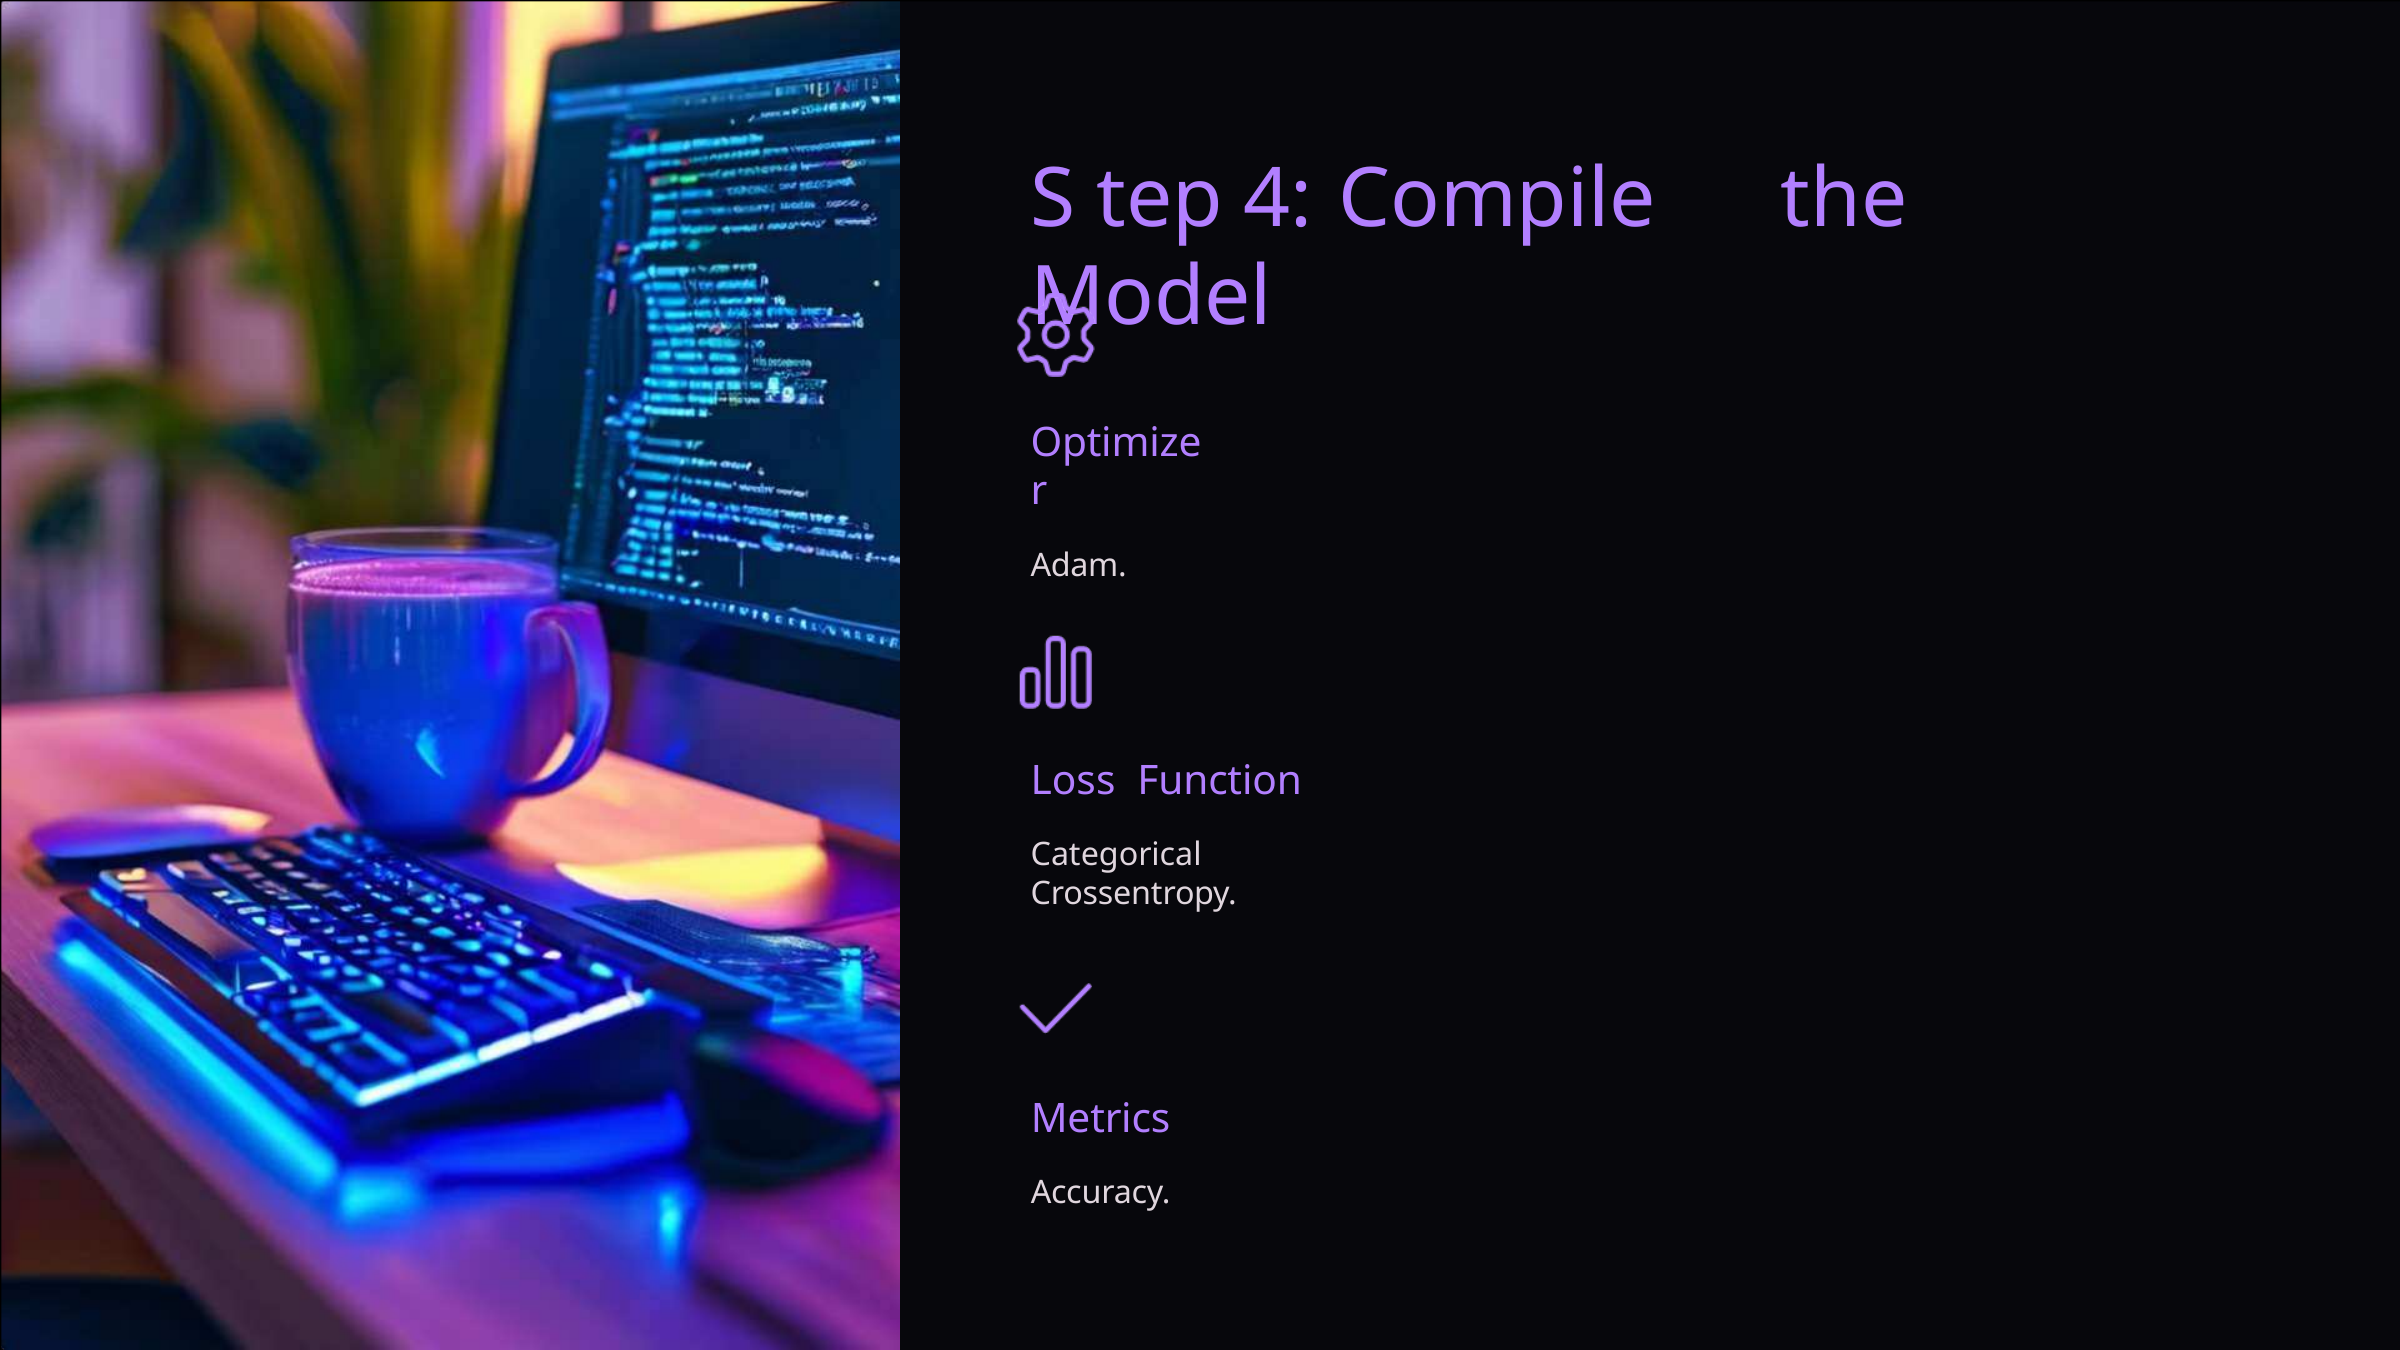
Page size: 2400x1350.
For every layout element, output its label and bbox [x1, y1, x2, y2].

text_box [0, 0, 2400, 1350]
picture [1015, 293, 1098, 377]
picture [1015, 630, 1098, 715]
picture [1015, 968, 1098, 1052]
